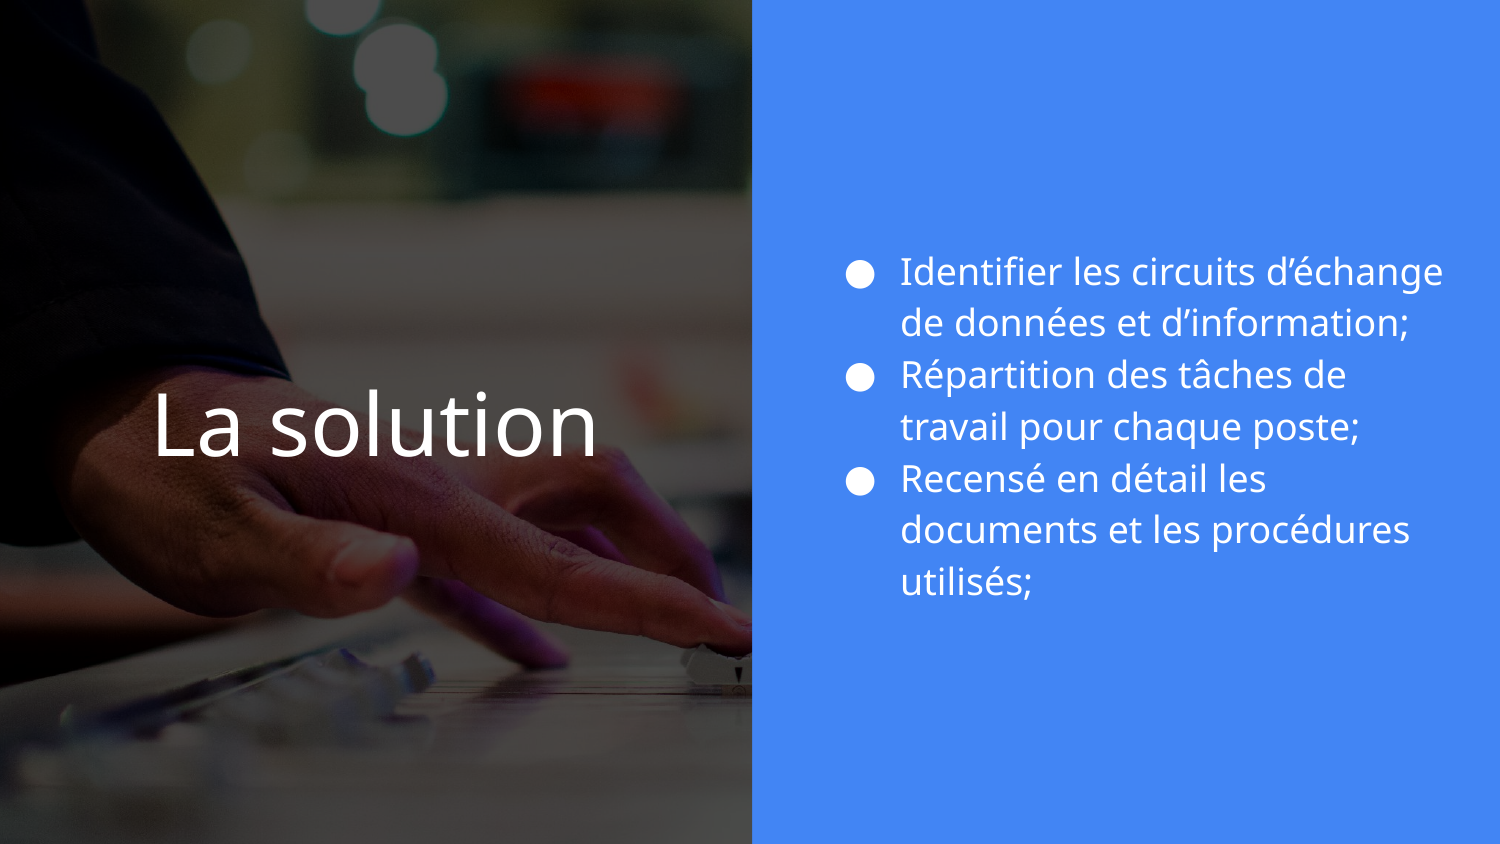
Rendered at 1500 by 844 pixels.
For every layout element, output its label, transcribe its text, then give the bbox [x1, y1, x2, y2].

picture [0, 0, 753, 844]
list Identifier les circuits d’échange de données et d’information; Répartition des tâches de travail pour chaque poste; Recensé en détail les documents et les procédures utilisés; [810, 118, 1463, 725]
